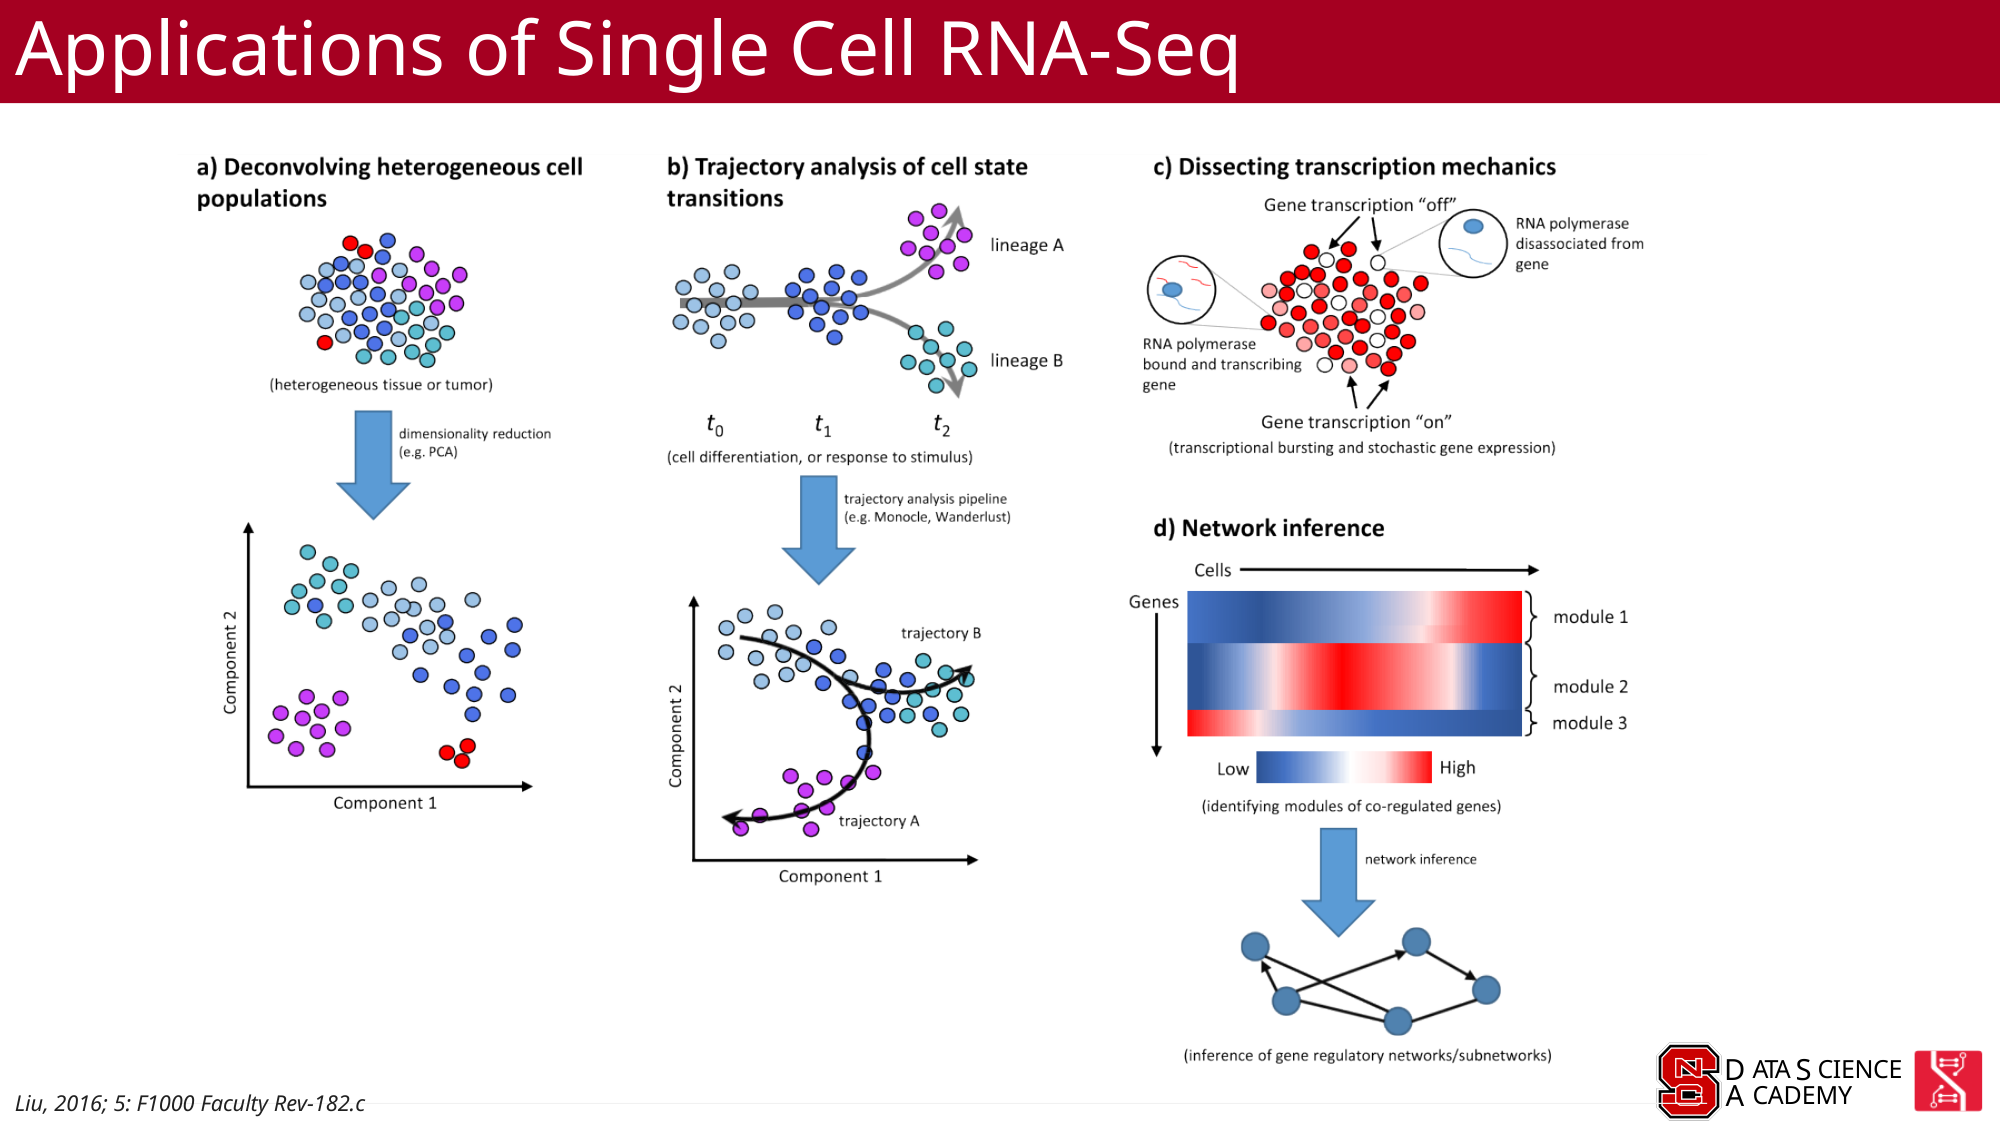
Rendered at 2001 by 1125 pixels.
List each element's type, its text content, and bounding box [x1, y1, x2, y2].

title Applications of Single Cell RNA-Seq [0, 0, 2000, 104]
picture [177, 154, 1722, 1121]
picture [1912, 1050, 1985, 1112]
text_box Liu, 2016; 5: F1000 Faculty Rev-182.c [0, 1082, 530, 1123]
